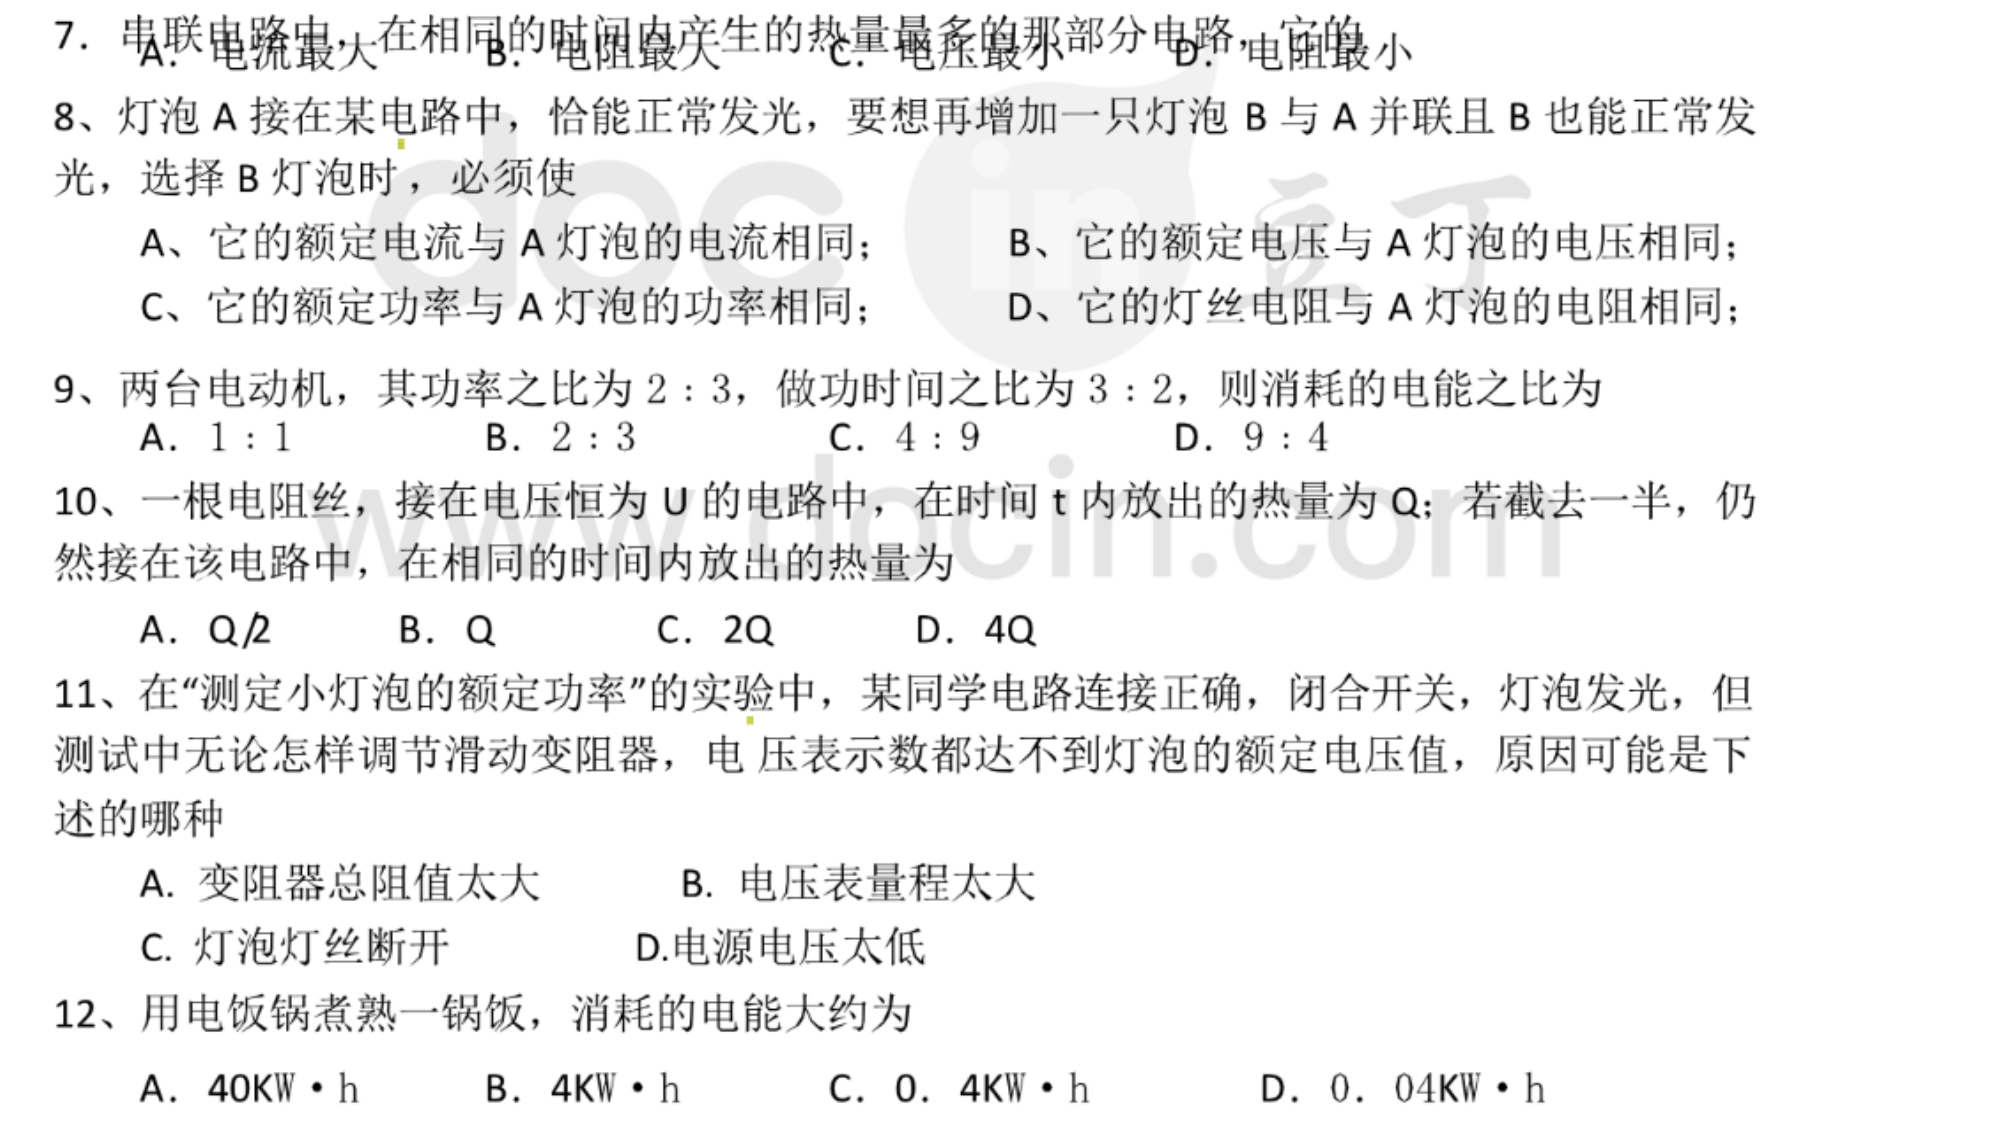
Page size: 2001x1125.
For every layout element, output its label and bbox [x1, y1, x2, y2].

picture [0, 0, 1769, 1110]
